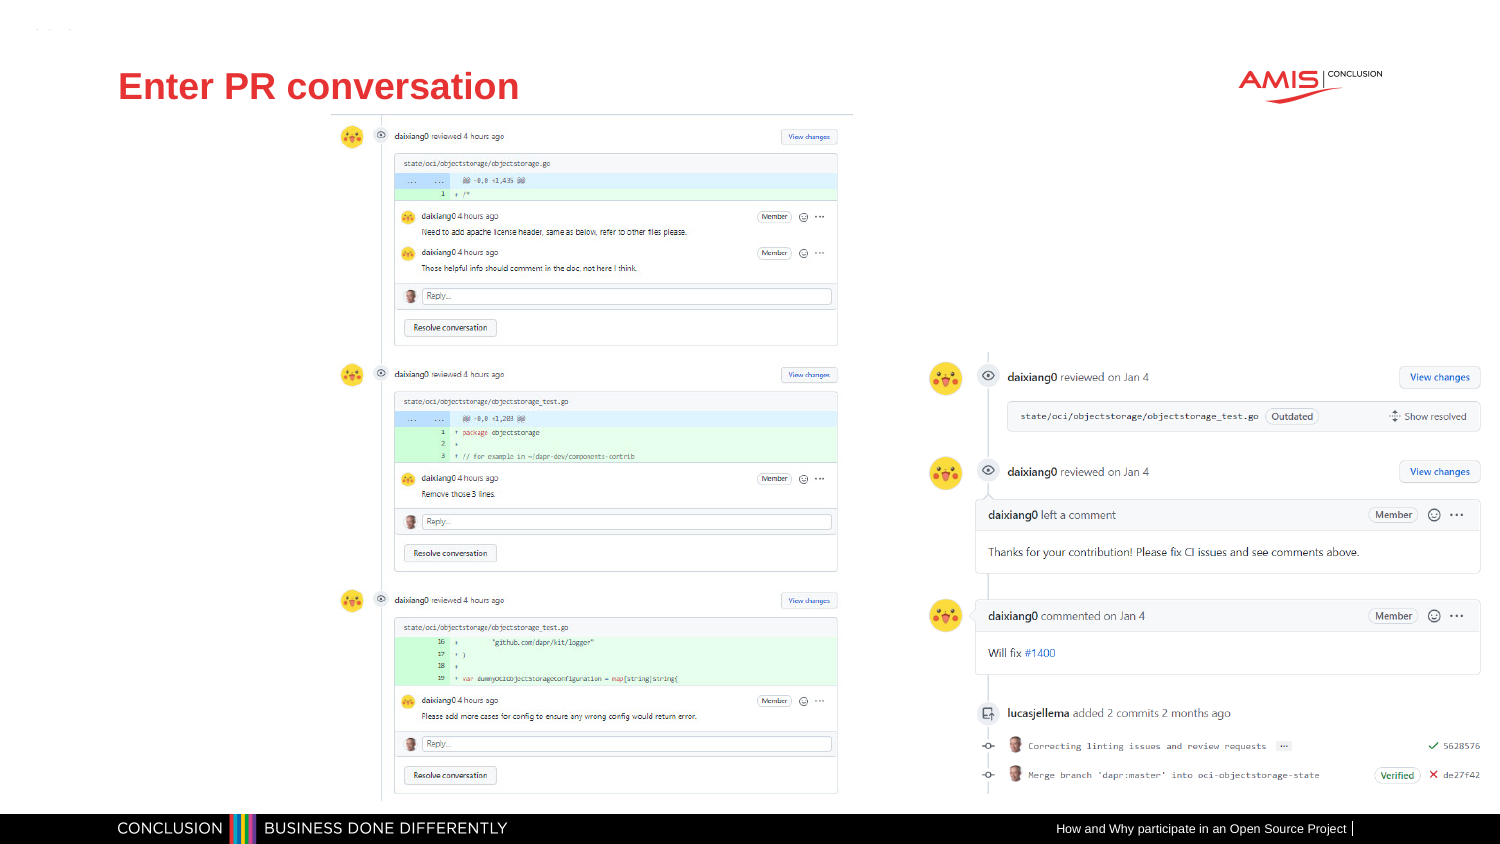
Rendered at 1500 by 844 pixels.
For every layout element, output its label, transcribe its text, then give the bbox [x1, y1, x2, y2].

picture [331, 114, 853, 801]
picture [1205, 59, 1388, 106]
title Enter PR conversation [118, 47, 1205, 130]
picture [239, 814, 1500, 844]
footer How and Why participate in an Open Source Project [814, 820, 1347, 839]
picture [0, 814, 236, 844]
picture [907, 352, 1500, 794]
